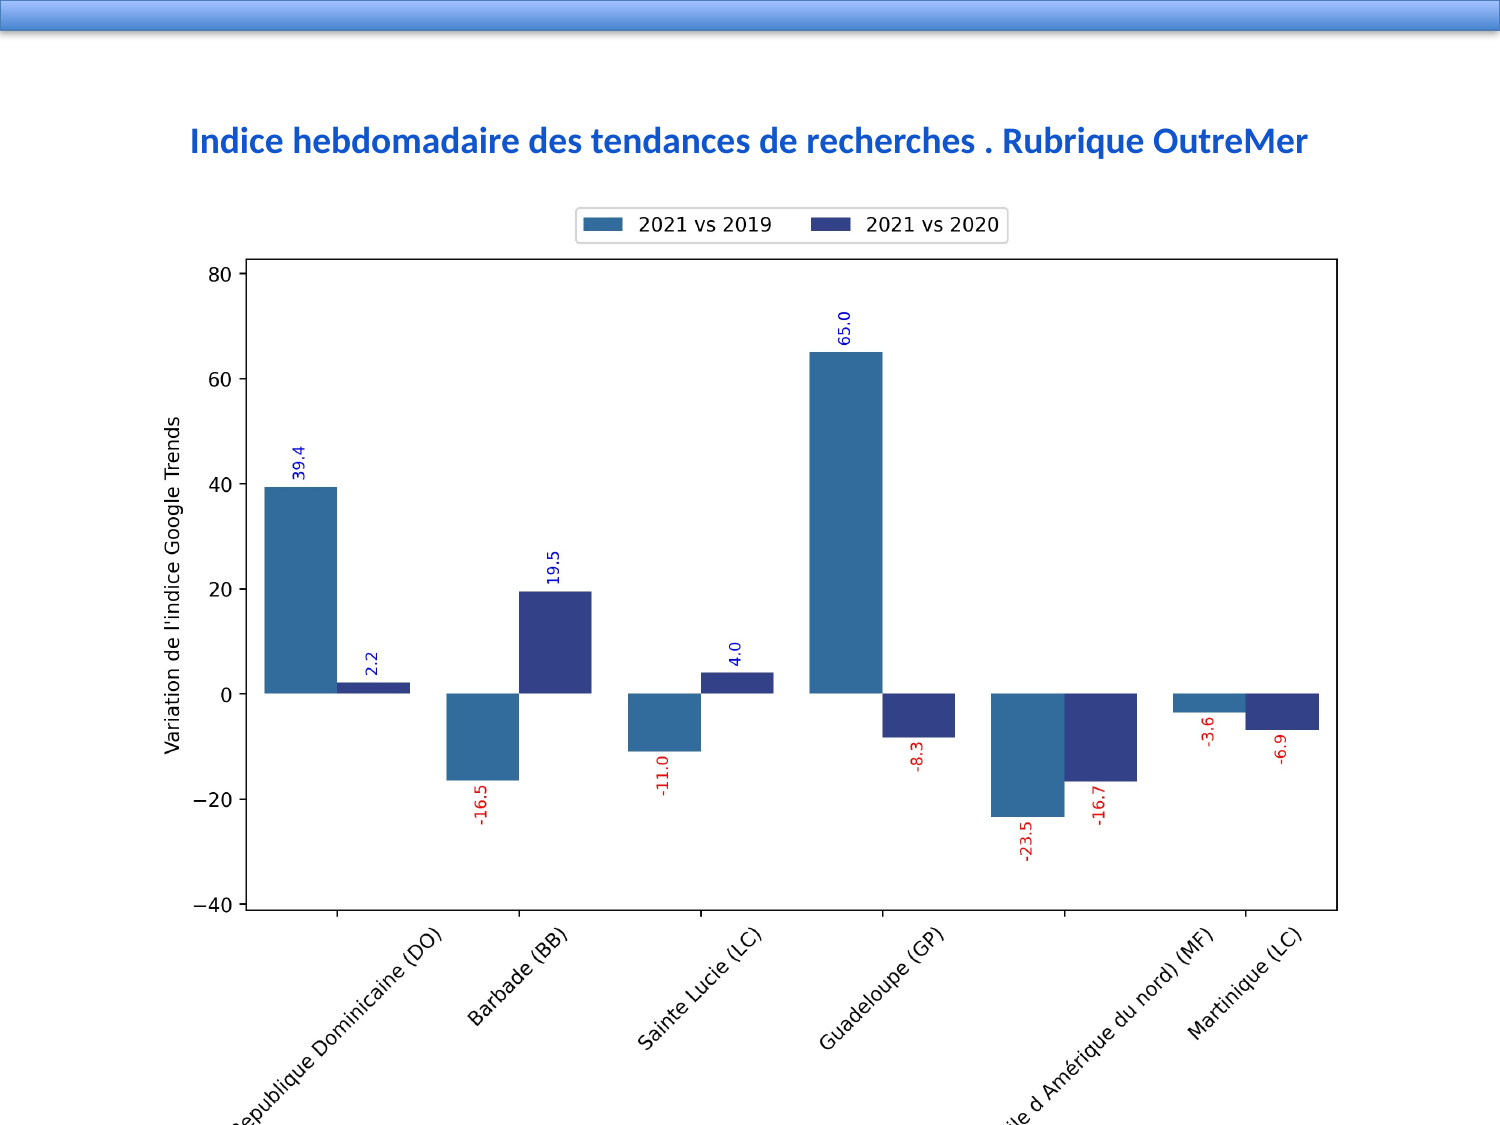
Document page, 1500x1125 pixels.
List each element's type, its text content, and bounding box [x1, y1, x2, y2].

text_box [0, 0, 1500, 31]
picture [149, 194, 1351, 1125]
title Indice hebdomadaire des tendances de recherches . Rubrique OutreMer [75, 45, 1425, 233]
